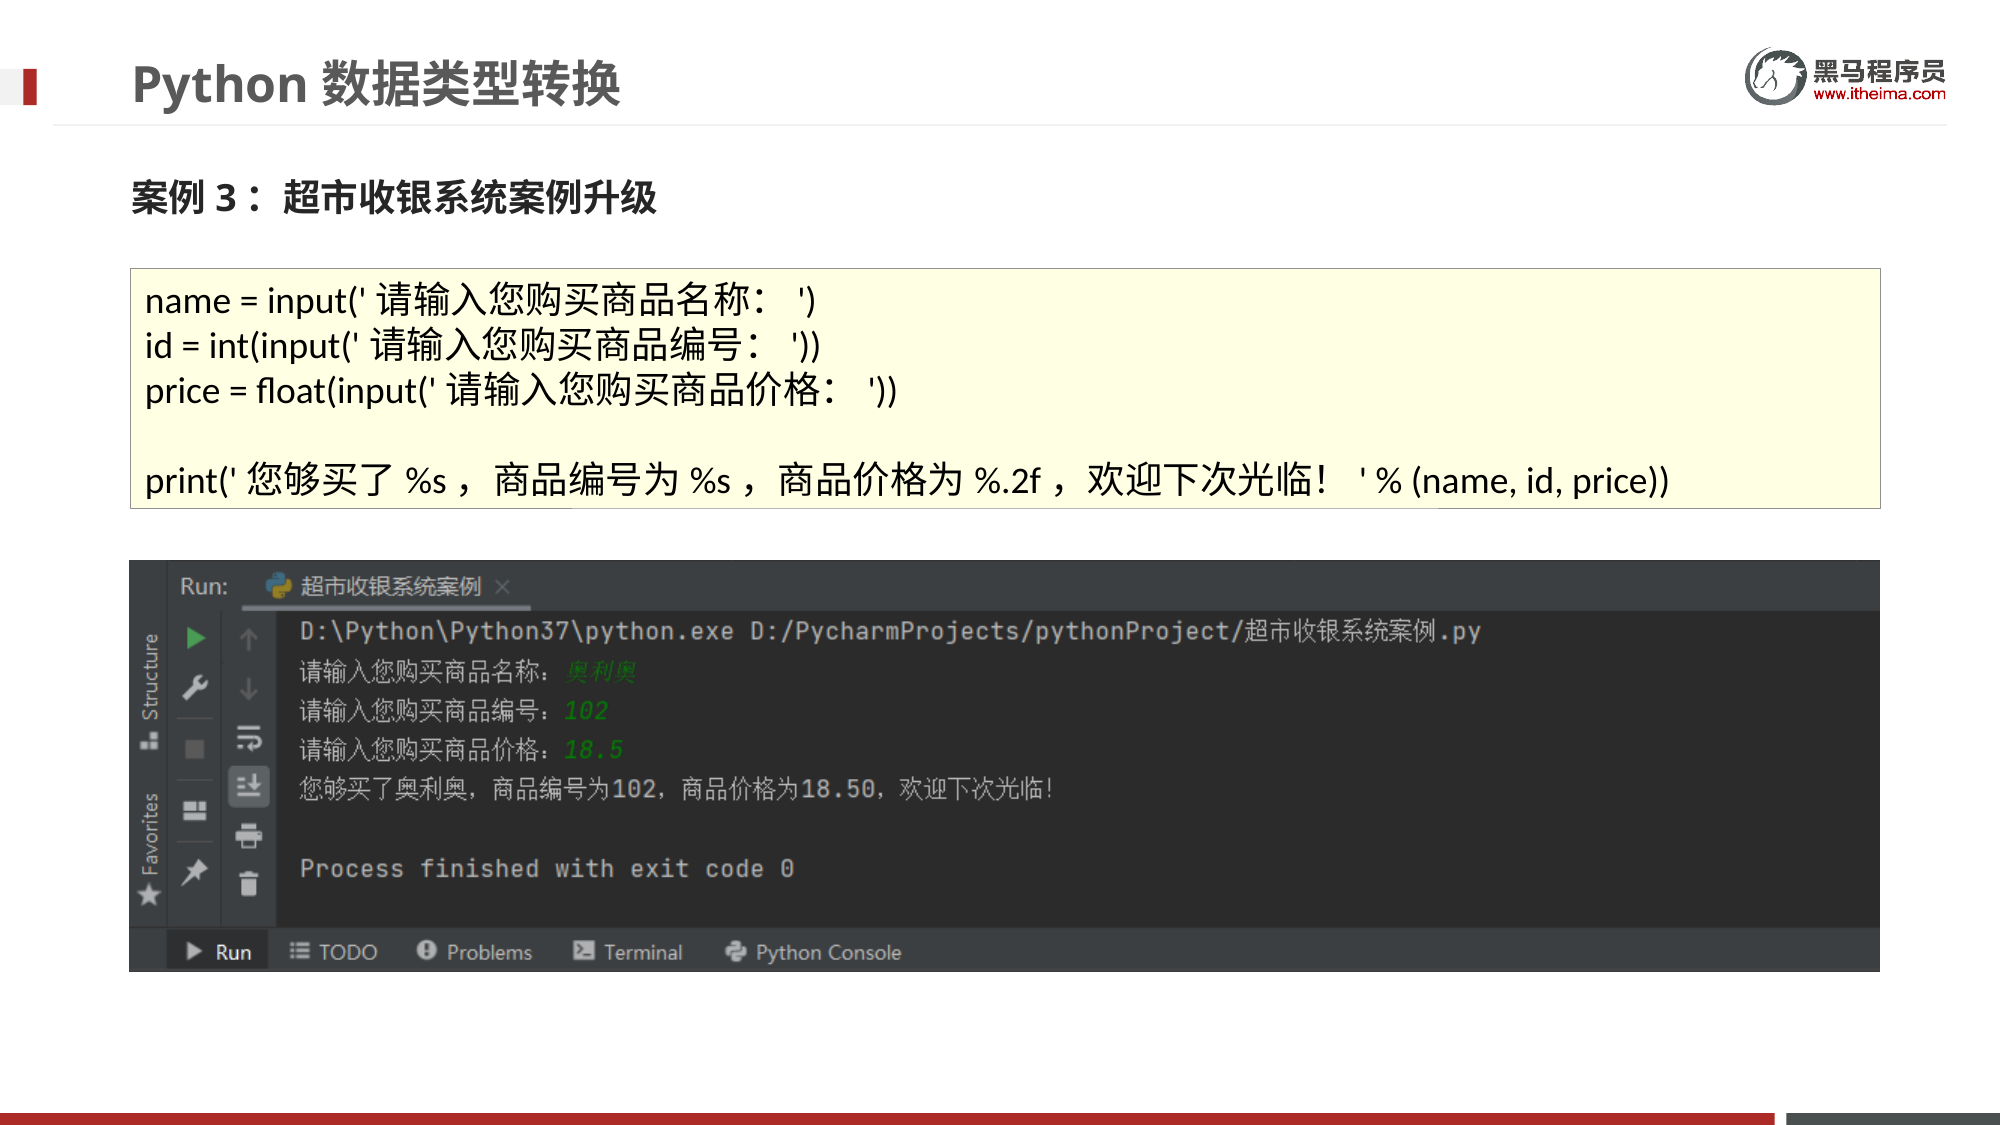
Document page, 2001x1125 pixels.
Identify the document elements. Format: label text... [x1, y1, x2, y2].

picture [1744, 46, 1946, 106]
text_box name = input('请输入您购买商品名称：') id = int(input('请输入您购买商品编号：')) price = float(input('请输入您购买商品价格：')) print('您够买了%s，商品编号为%s，商品价格为%.2f，欢迎下次光临！' % (name, id, price)) [130, 268, 1880, 508]
list 案例3：超市收银系统案例升级 [116, 154, 1880, 239]
title Python数据类型转换 [116, 40, 1556, 125]
picture [129, 560, 1881, 972]
